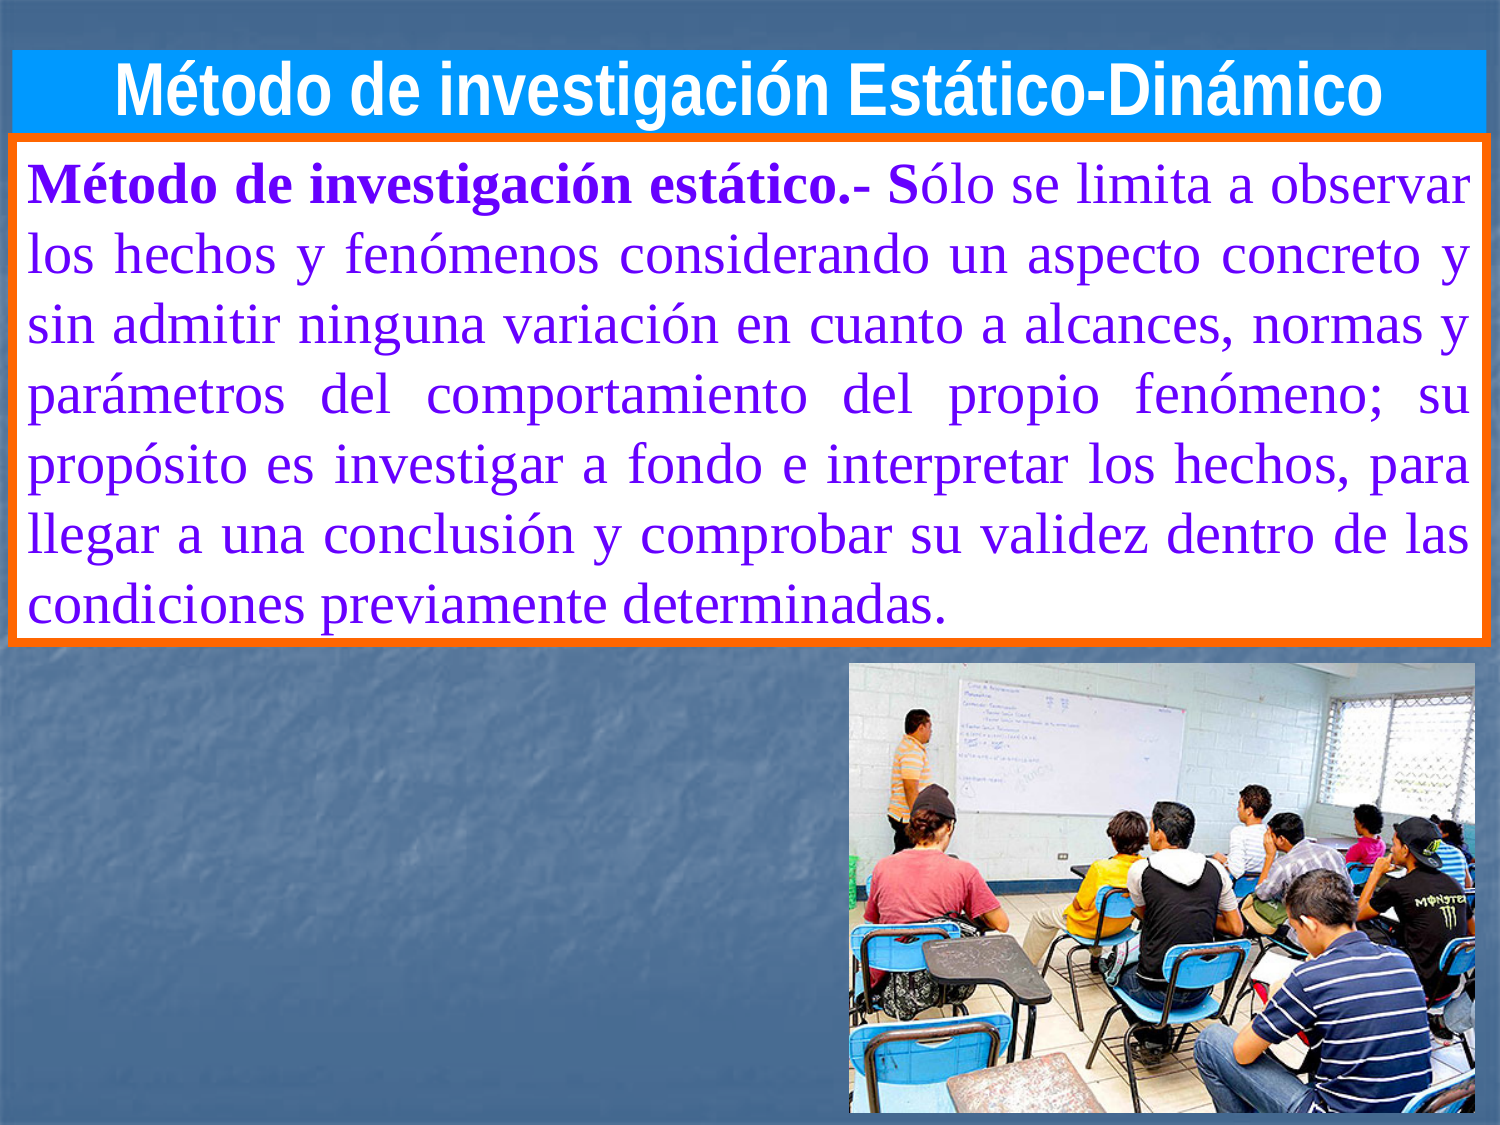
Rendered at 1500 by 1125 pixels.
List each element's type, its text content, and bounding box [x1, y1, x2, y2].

picture [849, 662, 1476, 1113]
text_box Método de investigación Estático-Dinámico [12, 50, 1487, 137]
text_box Método de investigación estático.- Sólo se limita a observar los hechos y fenómenos considerando un aspecto concreto y sin admitir ninguna variación en cuanto a alcances, normas y parámetros del comportamiento del propio fenómeno; su propósito es investigar a fondo e interpretar los hechos, para llegar a una conclusión y comprobar su validez dentro de las condiciones previamente determinadas. [12, 137, 1487, 643]
